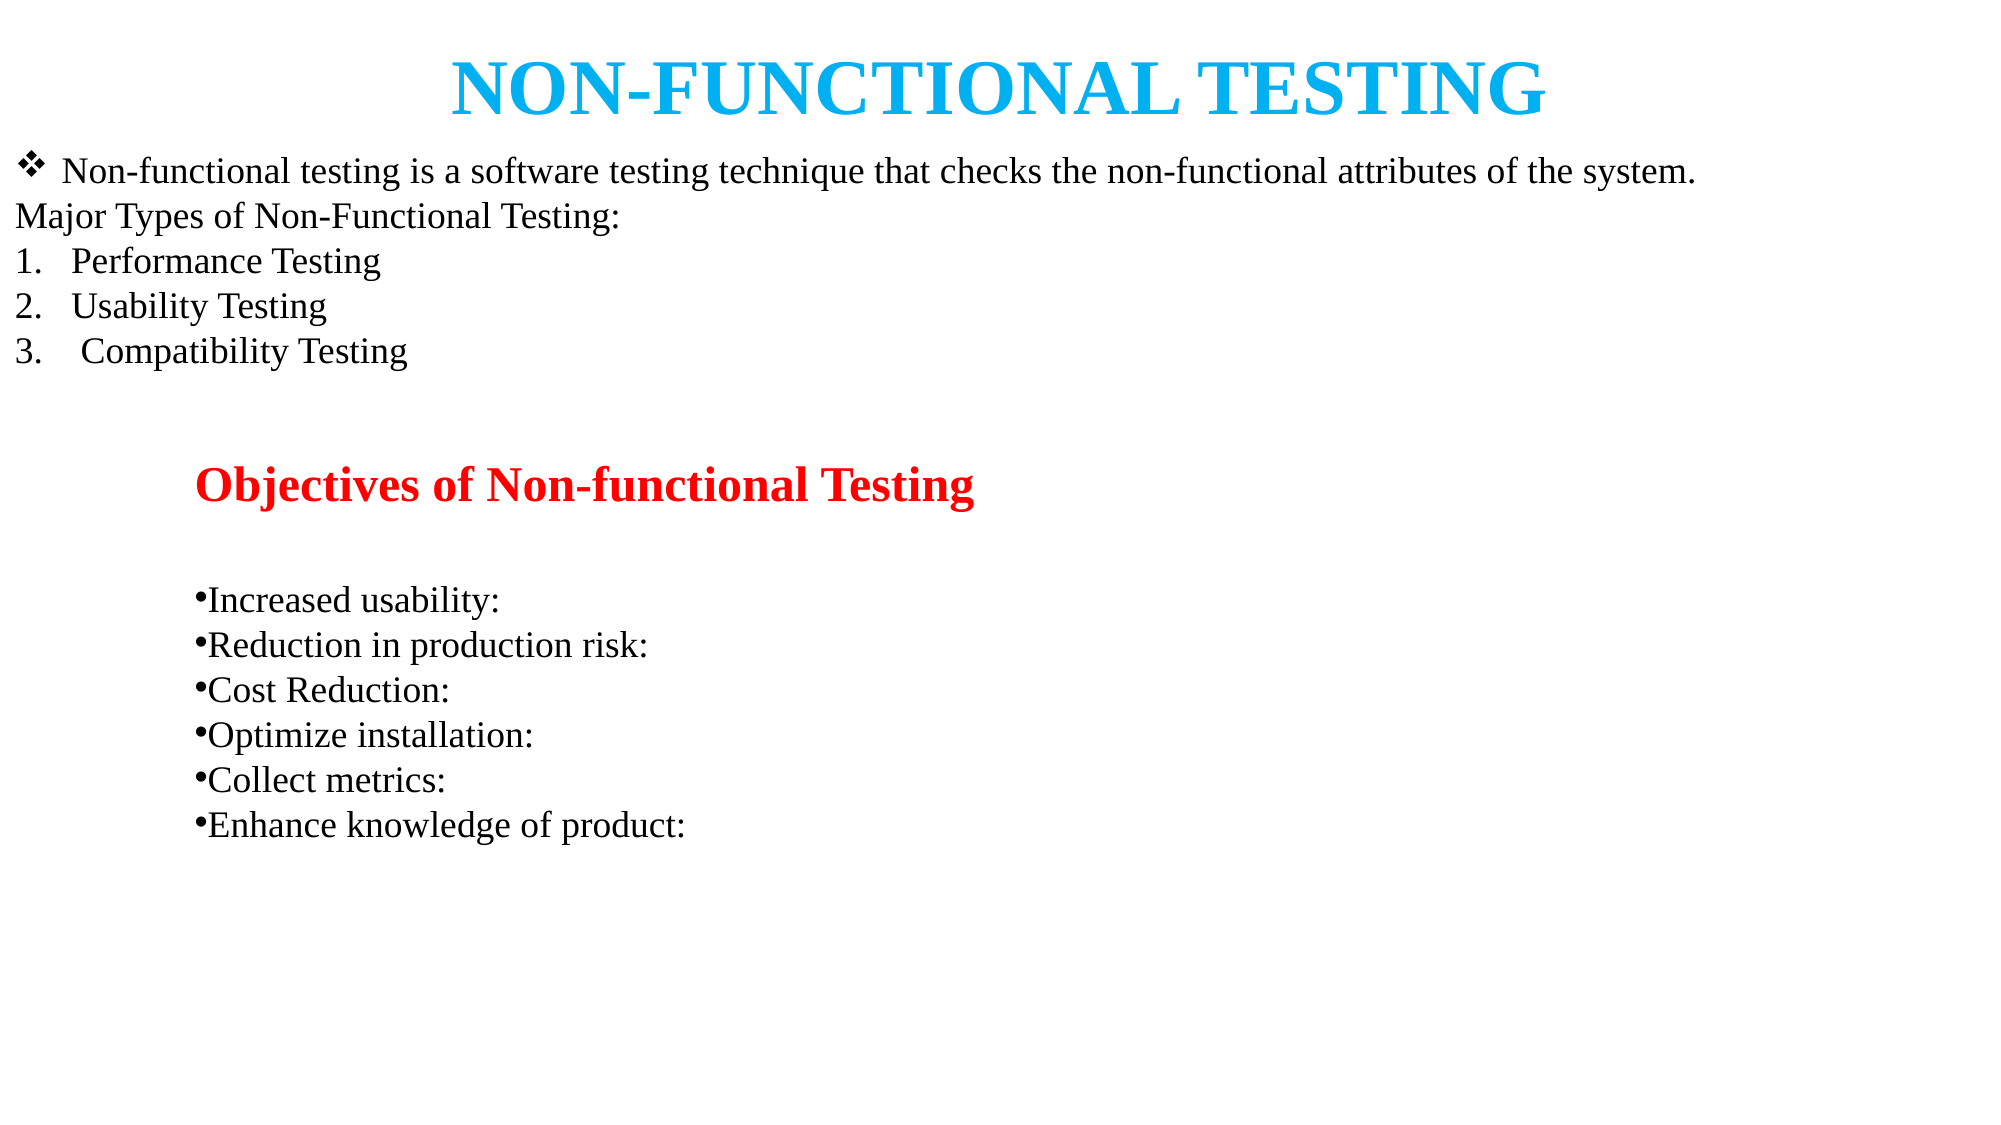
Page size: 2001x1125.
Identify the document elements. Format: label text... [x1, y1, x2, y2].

text_box Objectives of Non-functional Testing [179, 444, 1184, 520]
text_box Increased usability: Reduction in production risk: Cost Reduction: Optimize installation: Collect metrics: Enhance knowledge of product: [179, 567, 1746, 852]
title NON-FUNCTIONAL TESTING [137, 38, 1863, 140]
text_box Non-functional testing is a software testing technique that checks the non-functional attributes of the system. Major Types of Non-Functional Testing: Performance Testing Usability Testing Compatibility Testing [0, 139, 1831, 379]
